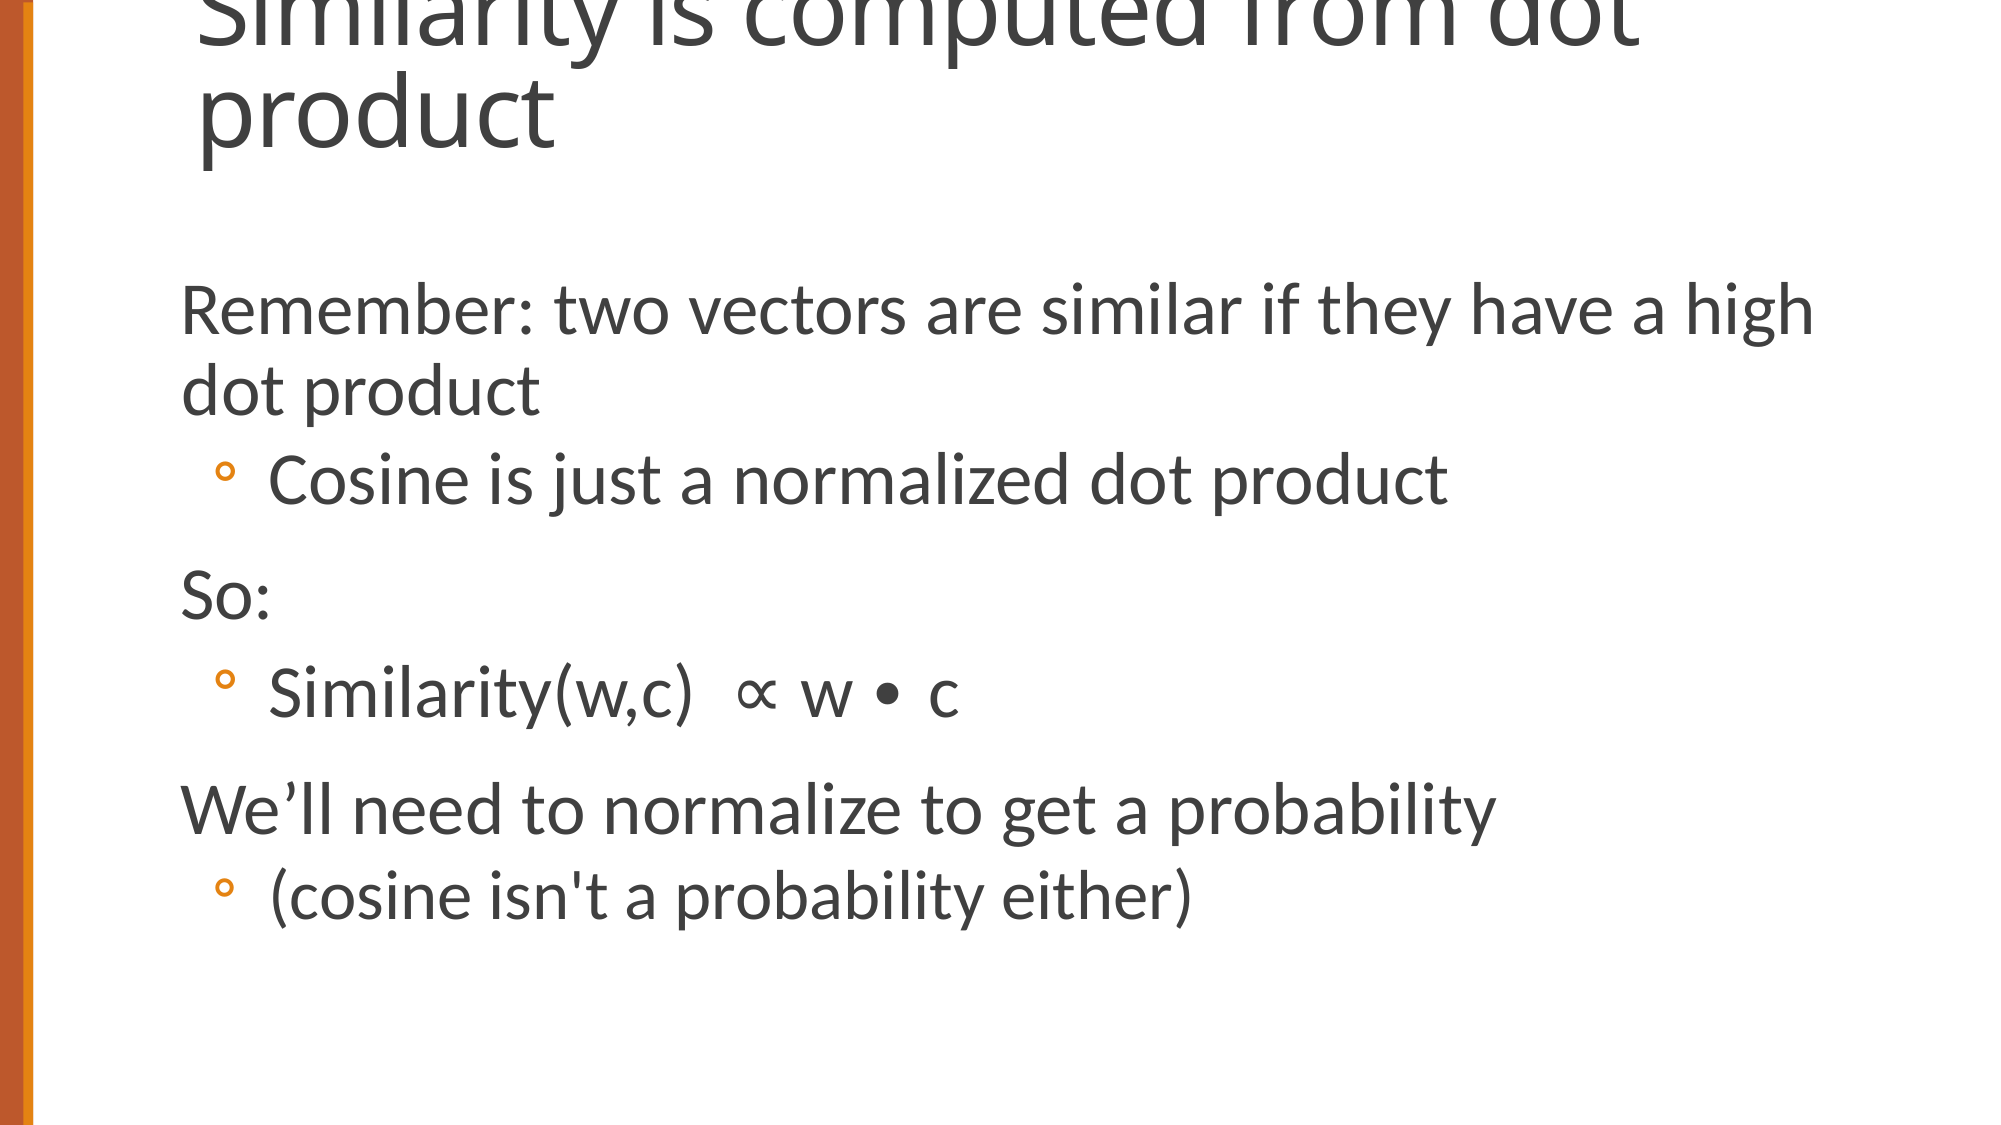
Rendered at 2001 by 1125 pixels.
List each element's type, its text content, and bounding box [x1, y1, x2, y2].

slide_number 77 [300, 912, 625, 969]
list Remember: two vectors are similar if they have a high dot product Cosine is just a normalized dot product So: Similarity(w,c) ∝ w ∙ c We’ll need to normalize to get a probability (cosine isn't a probability either) [180, 262, 1830, 1013]
title Similarity is computed from dot product [180, 26, 1830, 175]
